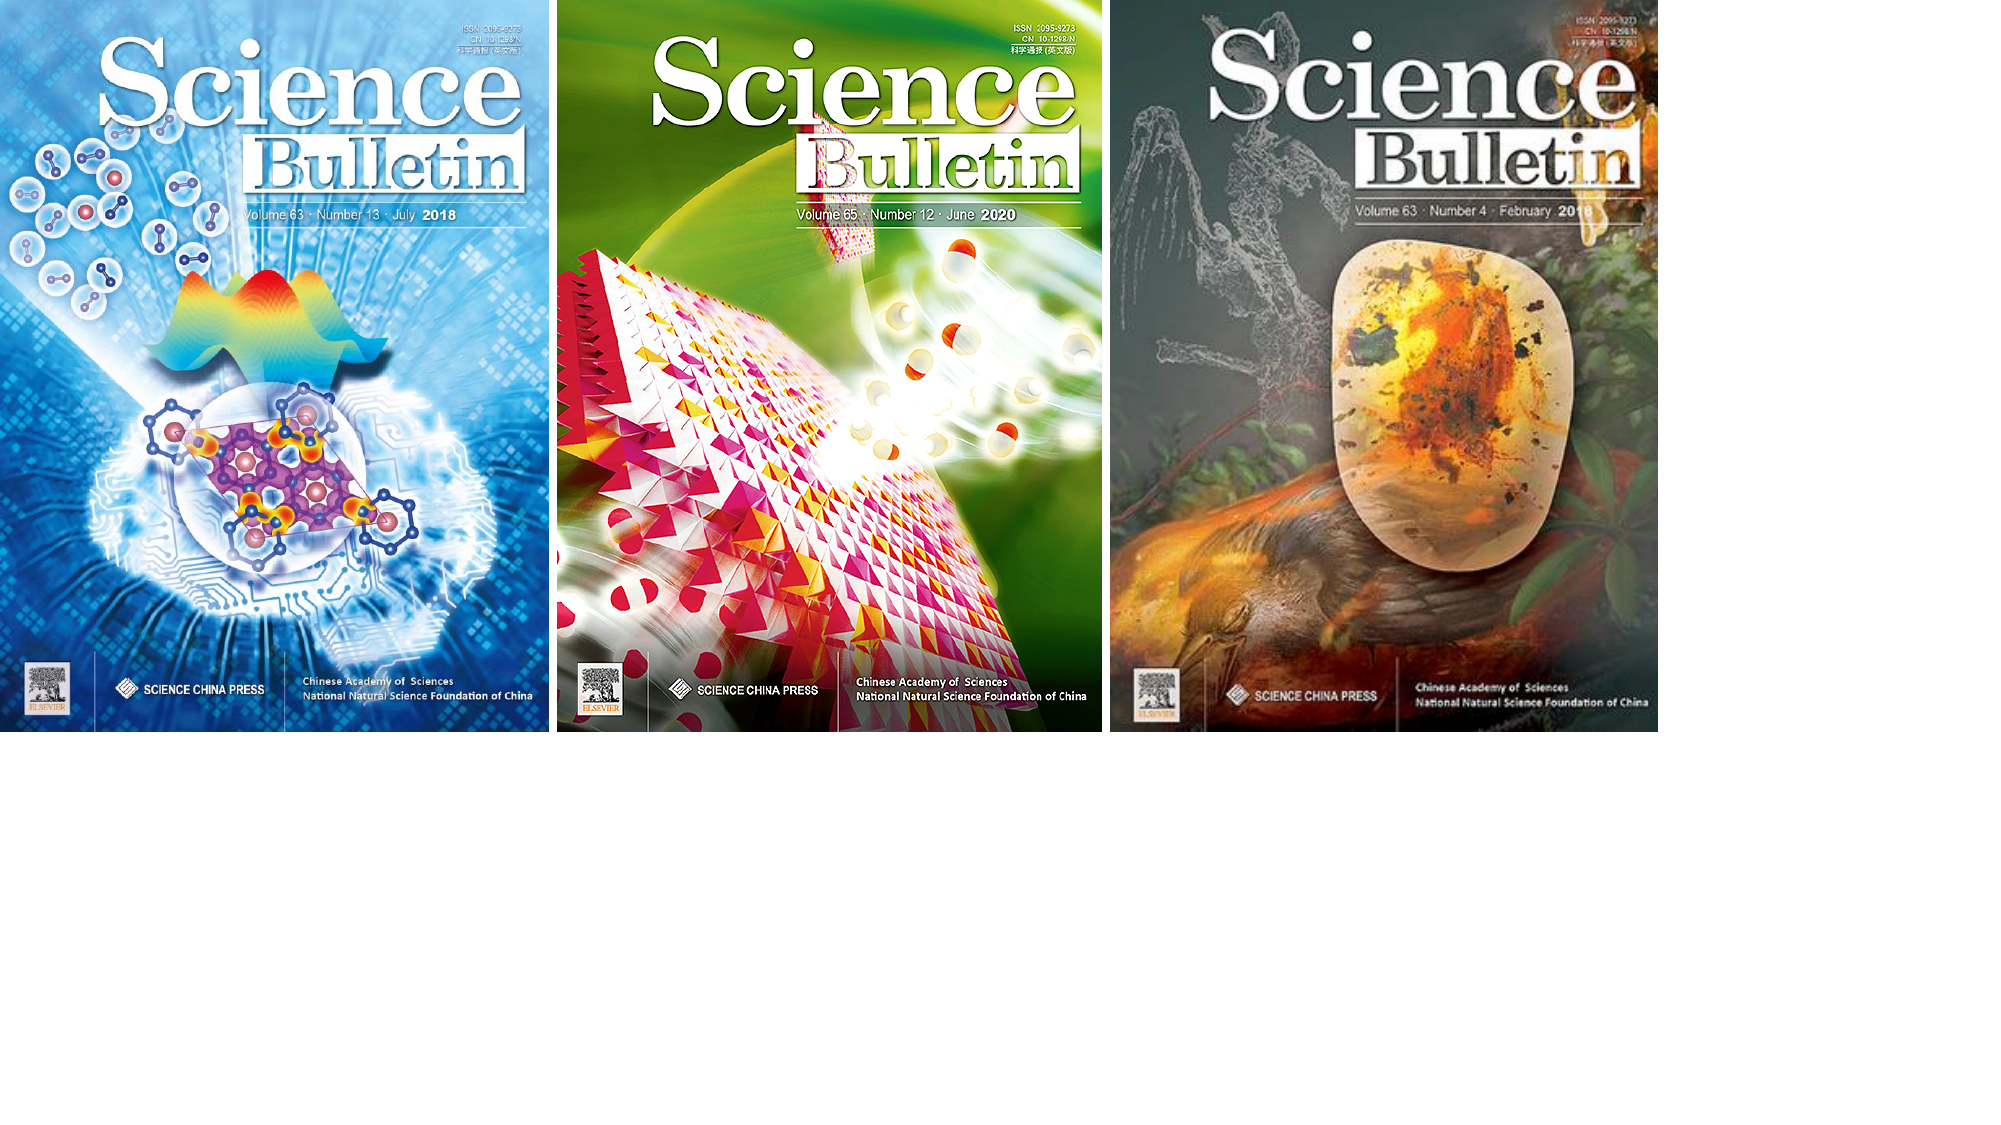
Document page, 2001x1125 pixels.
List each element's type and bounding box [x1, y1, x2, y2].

picture [557, 0, 1102, 732]
picture [1110, 0, 1658, 732]
picture [0, 0, 549, 732]
